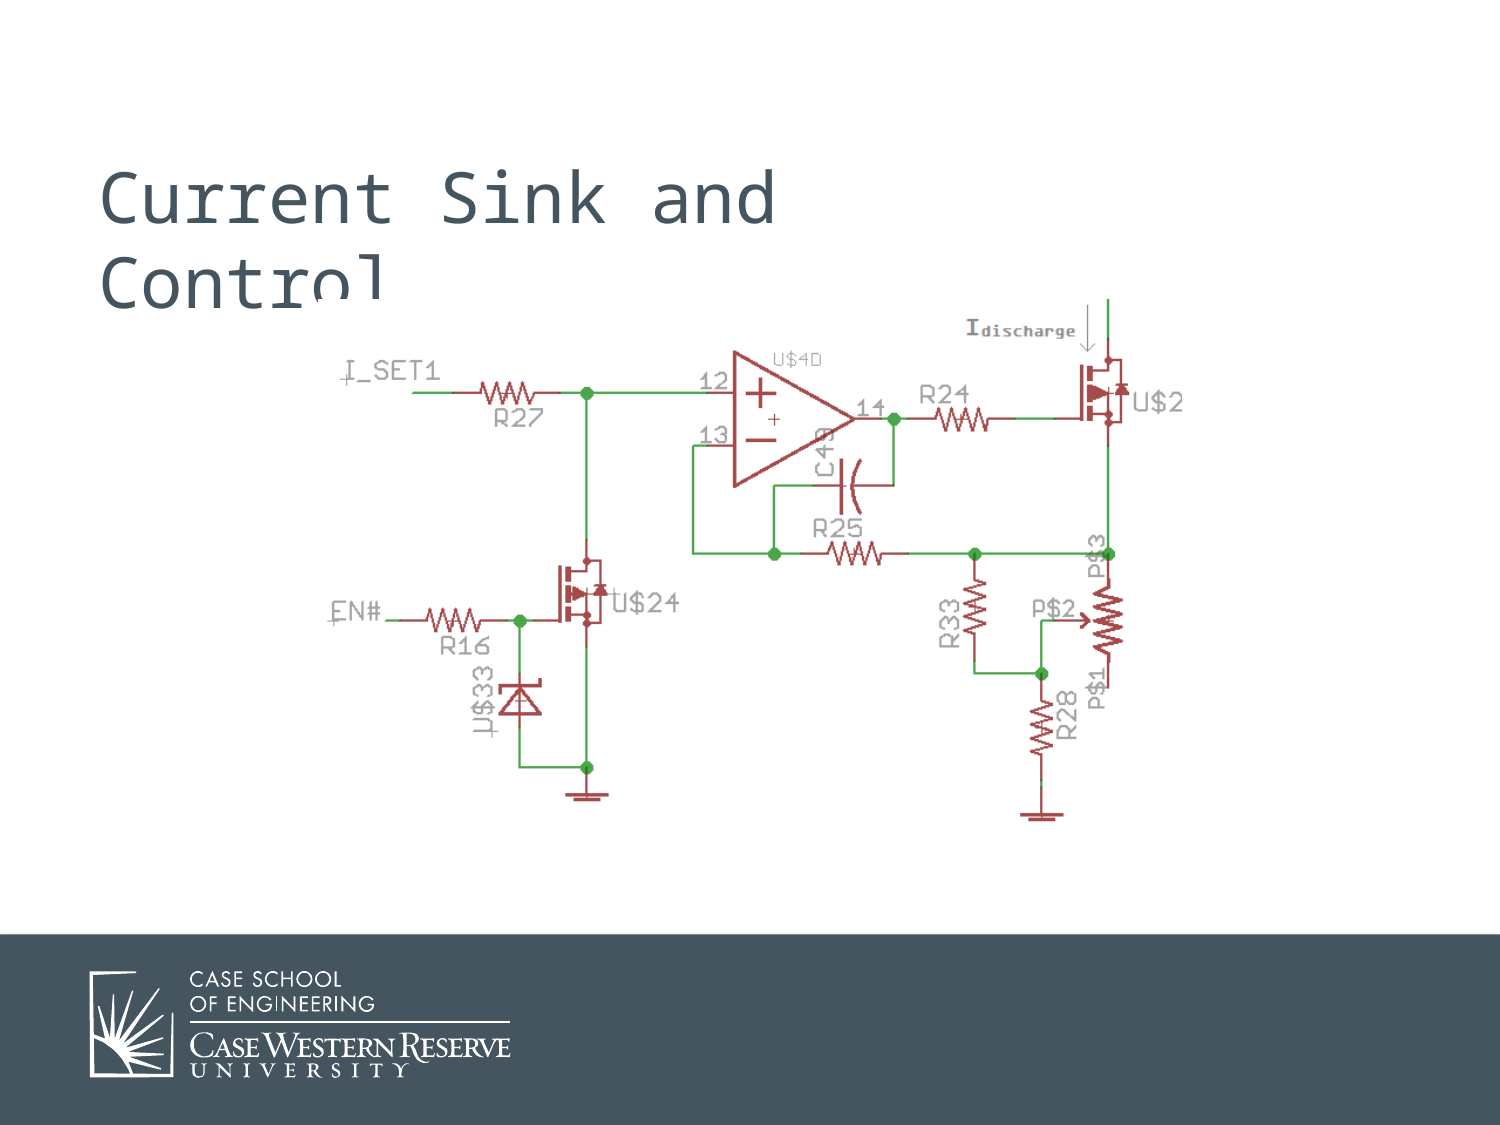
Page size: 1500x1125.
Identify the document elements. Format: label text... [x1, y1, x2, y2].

text_box [0, 934, 1500, 1125]
text_box Current Sink and Control [83, 145, 981, 331]
picture [89, 970, 511, 1078]
picture [318, 299, 1182, 826]
